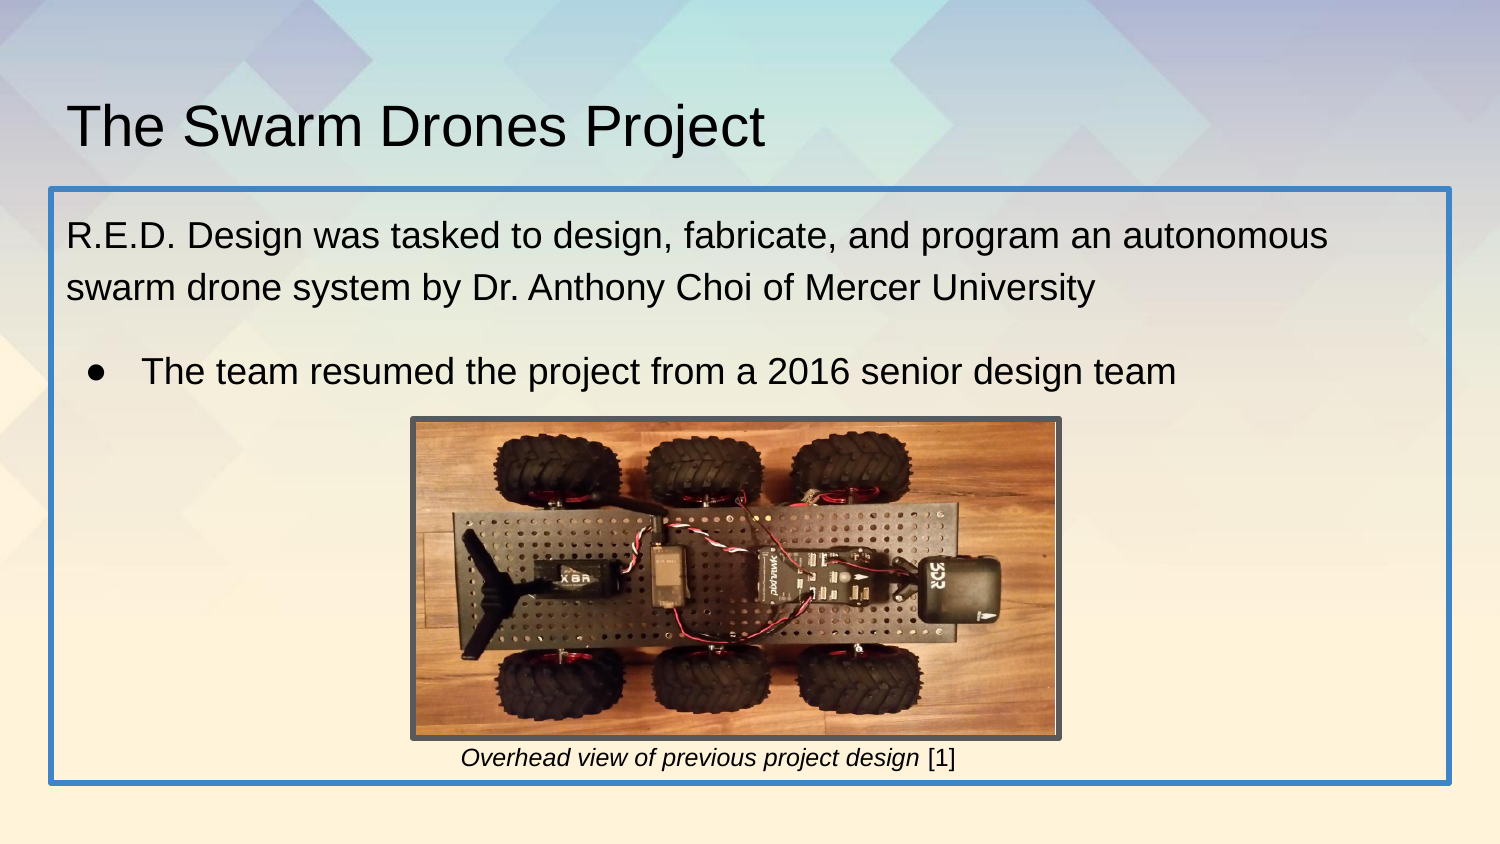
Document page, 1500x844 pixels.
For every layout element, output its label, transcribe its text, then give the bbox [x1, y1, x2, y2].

list R.E.D. Design was tasked to design, fabricate, and program an autonomous swarm drone system by Dr. Anthony Choi of Mercer University The team resumed the project from a 2016 senior design team [51, 189, 1449, 783]
picture [0, 0, 1500, 844]
text_box Overhead view of previous project design [1] [445, 728, 1080, 756]
title The Swarm Drones Project [51, 72, 1449, 167]
